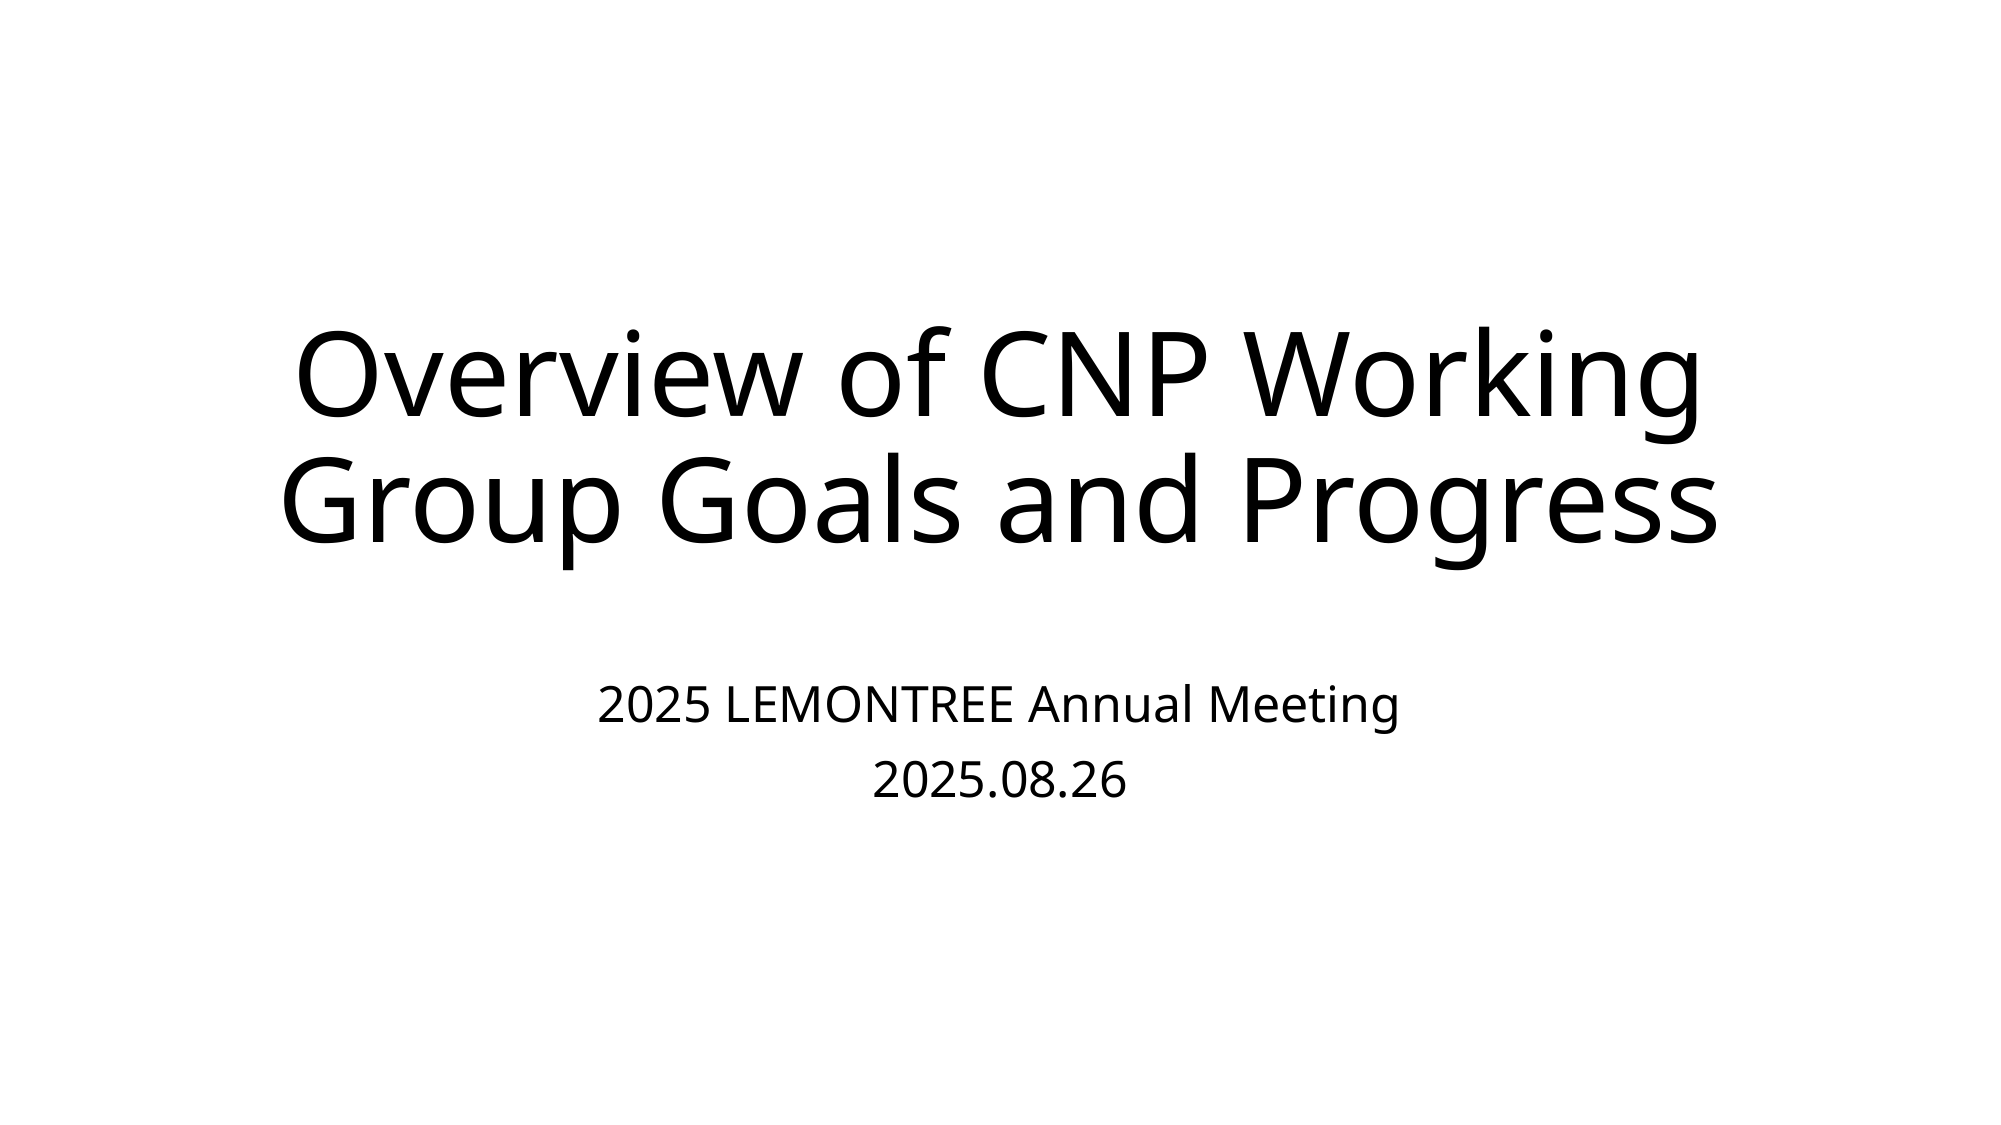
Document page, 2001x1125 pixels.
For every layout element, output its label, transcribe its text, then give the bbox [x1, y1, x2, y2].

title Overview of CNP Working Group Goals and Progress [249, 184, 1750, 576]
subtitle 2025 LEMONTREE Annual Meeting 2025.08.26 [249, 590, 1750, 863]
